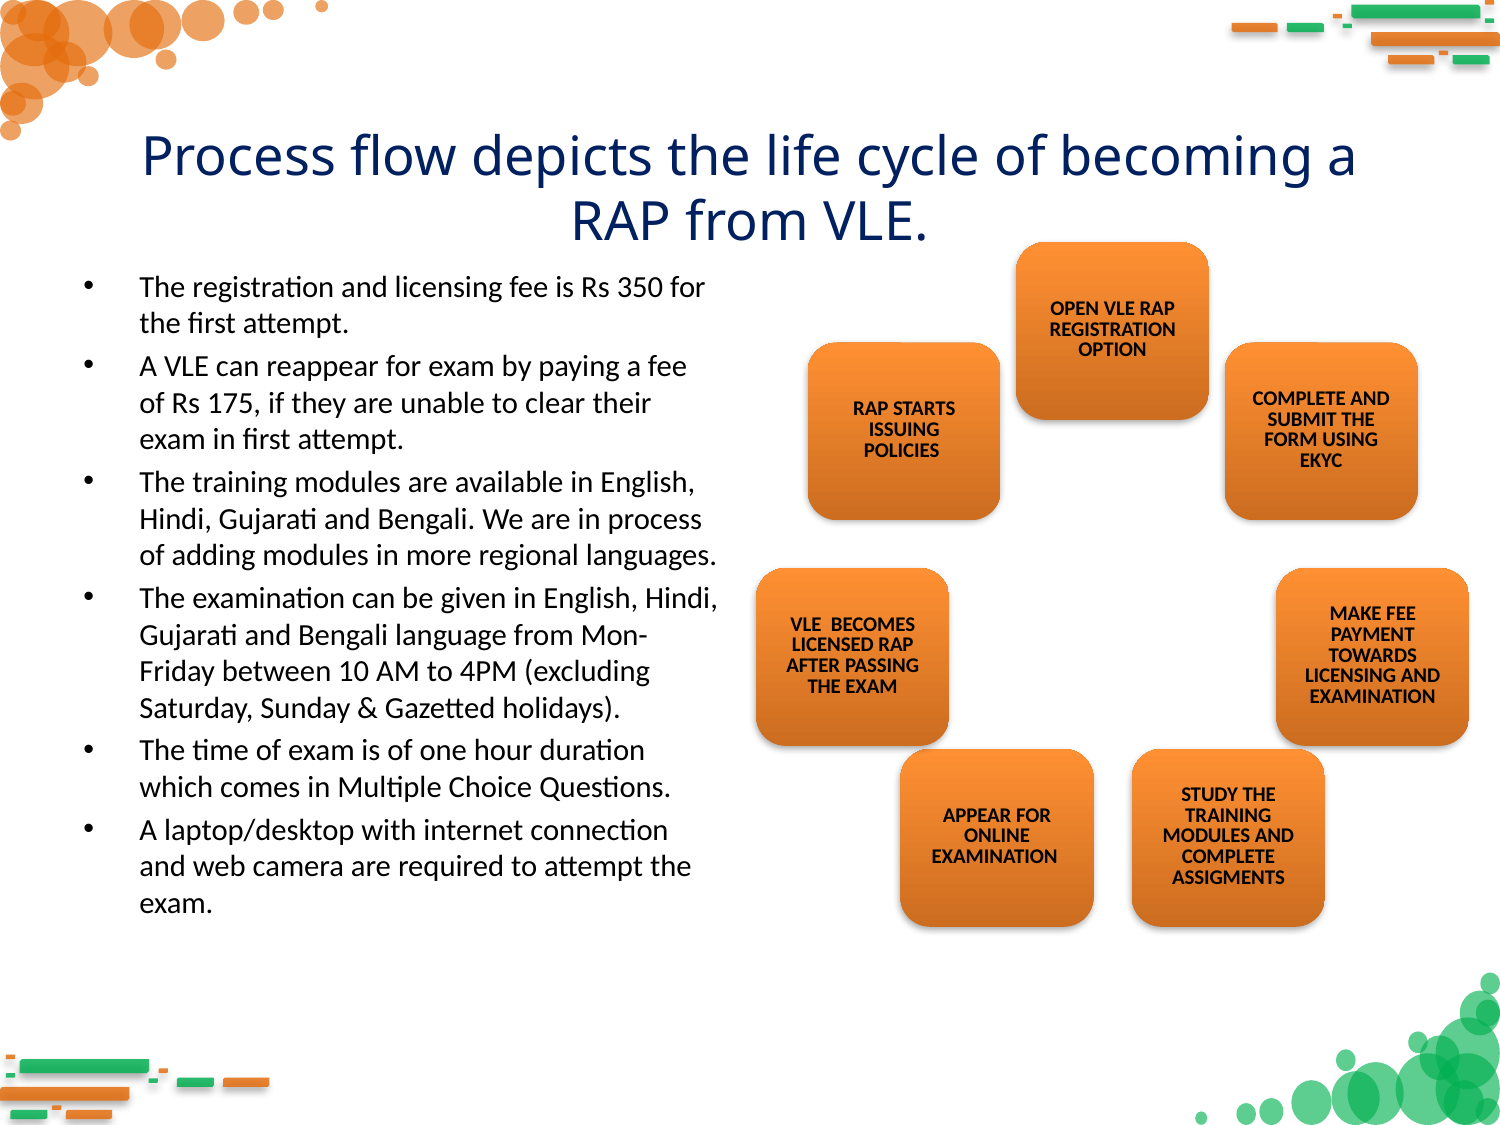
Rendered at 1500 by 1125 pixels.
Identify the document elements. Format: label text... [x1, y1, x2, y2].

title Process flow depicts the life cycle of becoming a RAP from VLE. [75, 117, 1425, 262]
list The registration and licensing fee is Rs 350 for the first attempt. A VLE can reappear for exam by paying a fee of Rs 175, if they are unable to clear their exam in first attempt. The training modules are available in English, Hindi, Gujarati and Bengali. We are in process of adding modules in more regional languages. The examination can be given in English, Hindi, Gujarati and Bengali language from Mon-Friday between 10 AM to 4PM (excluding Saturday, Sunday & Gazetted holidays). The time of exam is of one hour duration which comes in Multiple Choice Questions. A laptop/desktop with internet connection and web camera are required to attempt the exam. [75, 262, 727, 1005]
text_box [726, 241, 1500, 954]
